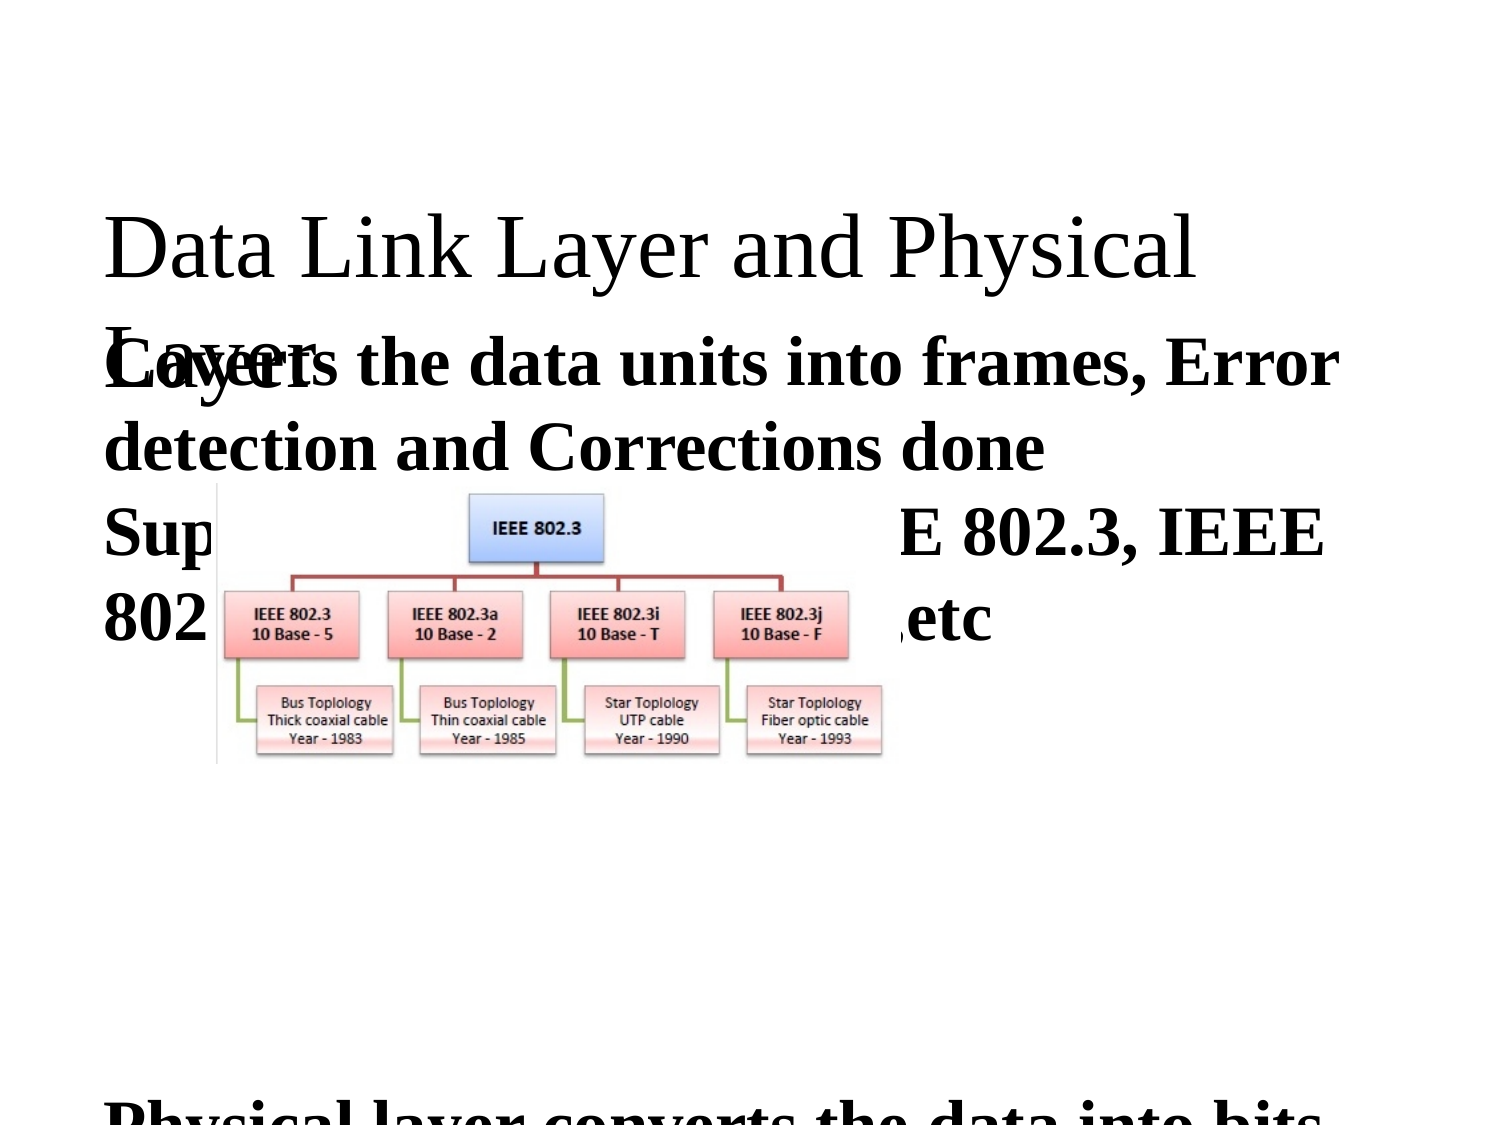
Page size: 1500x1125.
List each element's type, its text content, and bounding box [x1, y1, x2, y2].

list Coverts the data units into frames, Error detection and Corrections done Supporting protocols, IEEE 802.3, IEEE 802.4, IEEE 802.5, 802.11,,etc Physical layer converts the data into bits, [103, 314, 1397, 1125]
title Data Link Layer and Physical Layer [103, 185, 1397, 314]
picture [211, 482, 901, 764]
